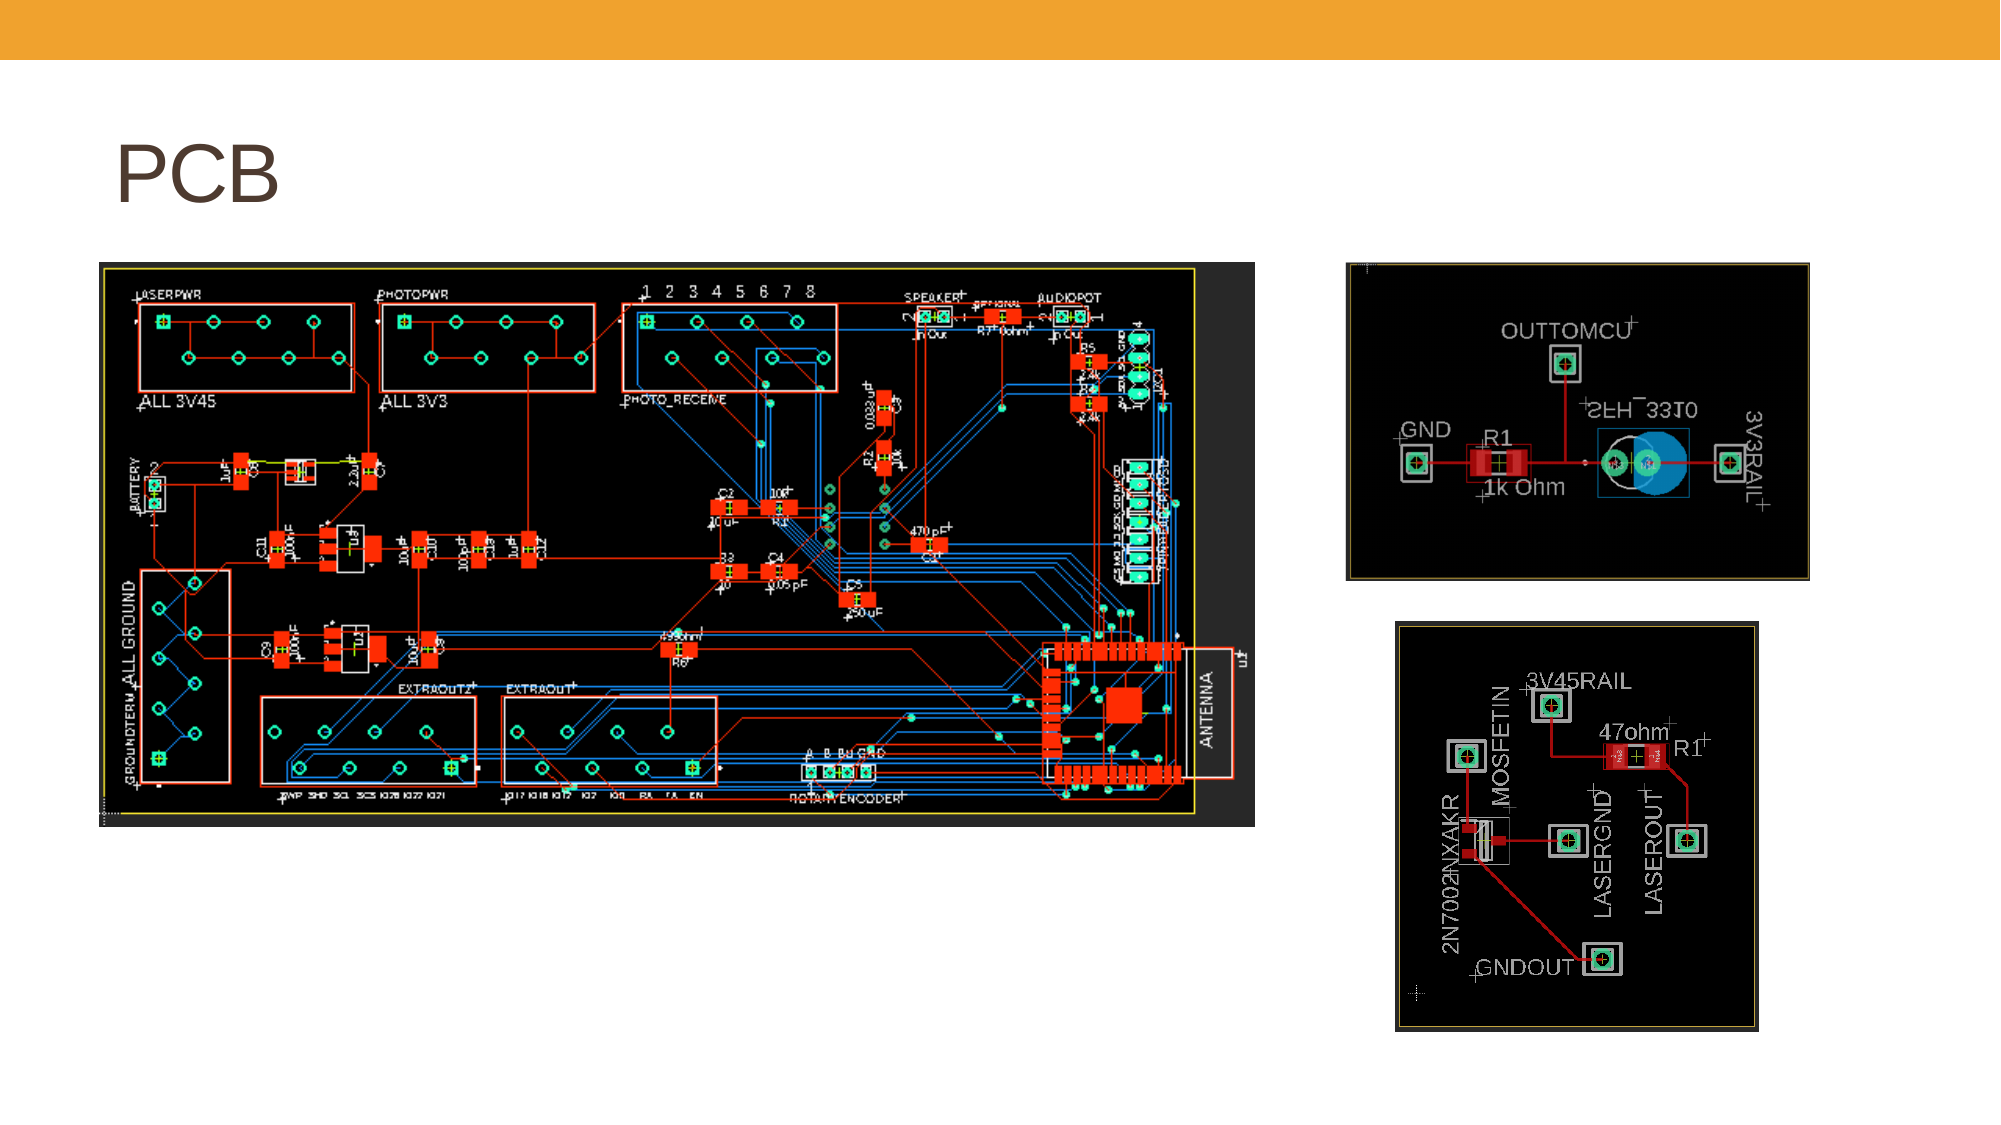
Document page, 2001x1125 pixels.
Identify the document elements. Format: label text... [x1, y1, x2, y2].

title PCB [99, 87, 1900, 250]
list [1395, 621, 1759, 1032]
picture [99, 262, 1255, 827]
picture [1346, 189, 1810, 654]
